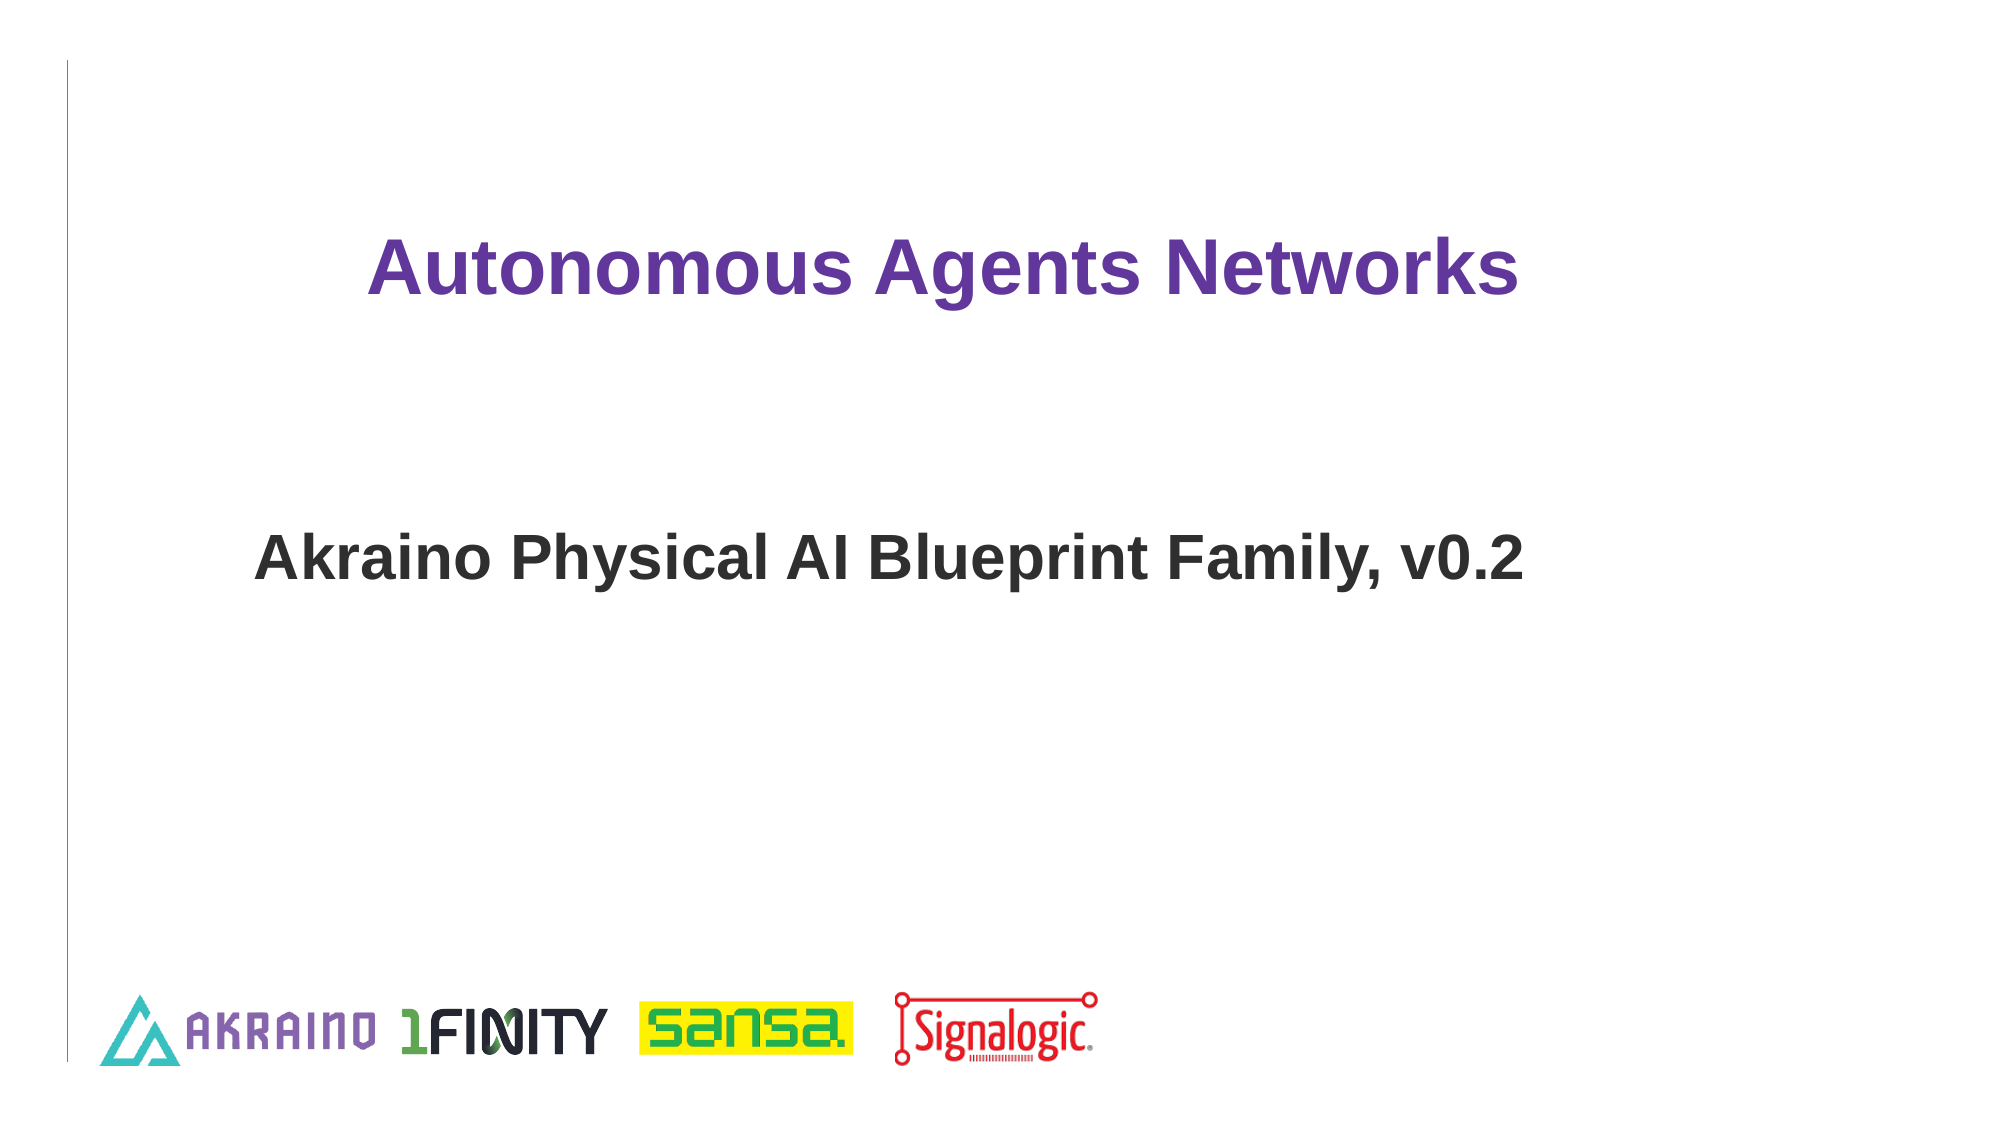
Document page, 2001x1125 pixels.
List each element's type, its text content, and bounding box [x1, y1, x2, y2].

picture [402, 1007, 608, 1055]
picture [639, 1001, 853, 1055]
list Akraino Physical AI Blueprint Family, v0.2 [238, 508, 1830, 603]
picture [895, 989, 1098, 1069]
picture [99, 994, 375, 1066]
title Autonomous Agents Networks [351, 59, 1691, 479]
